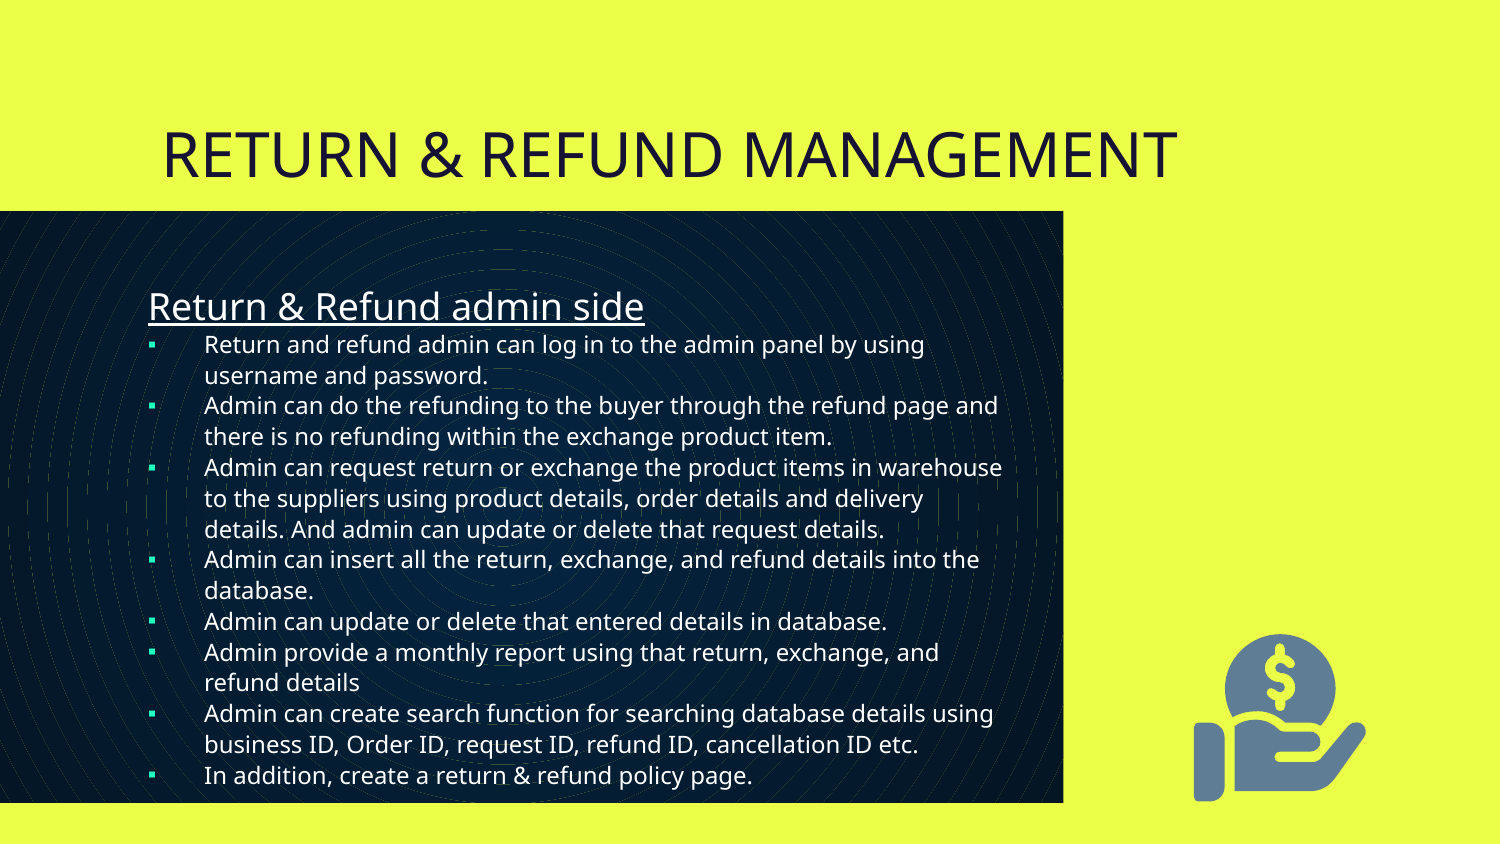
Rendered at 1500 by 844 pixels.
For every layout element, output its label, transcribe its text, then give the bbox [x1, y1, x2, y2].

list Return & Refund admin side Return and refund admin can log in to the admin panel by using username and password. Admin can do the refunding to the buyer through the refund page and there is no refunding within the exchange product item. Admin can request return or exchange the product items in warehouse to the suppliers using product details, order details and delivery details. And admin can update or delete that request details. Admin can insert all the return, exchange, and refund details into the database. Admin can update or delete that entered details in database. Admin provide a monthly report using that return, exchange, and refund details Admin can create search function for searching database details using business ID, Order ID, request ID, refund ID, cancellation ID etc. In addition, create a return & refund policy page. [132, 267, 1021, 828]
title RETURN & REFUND MANAGEMENT [146, 105, 1449, 206]
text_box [1193, 633, 1368, 802]
